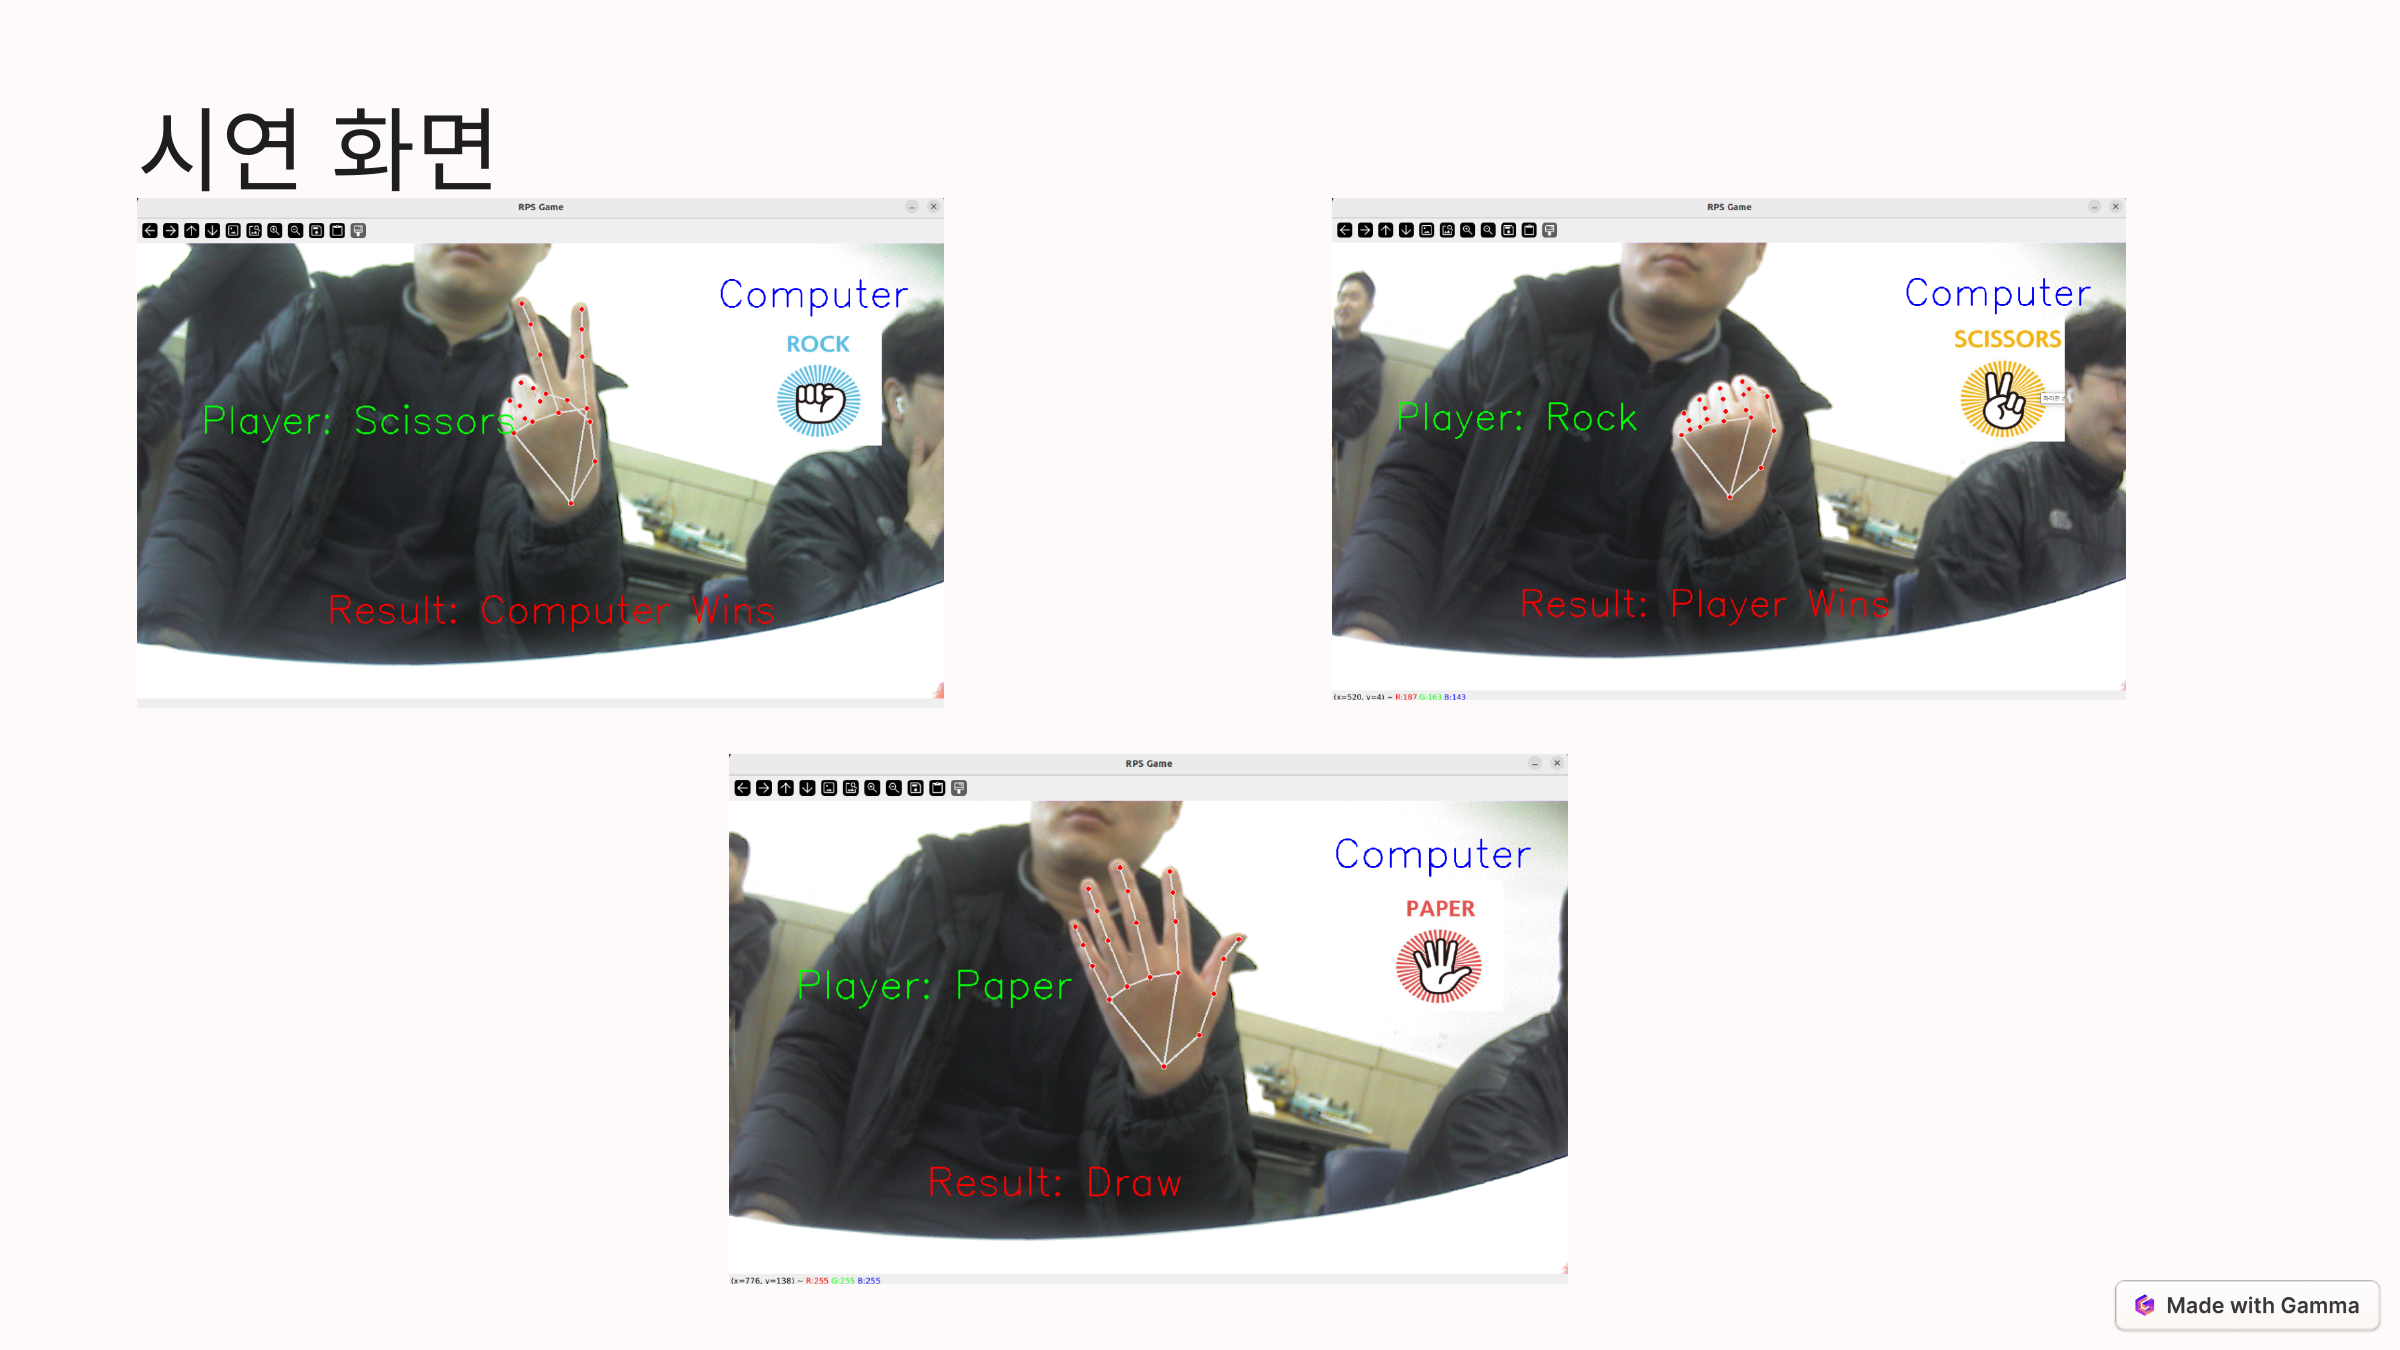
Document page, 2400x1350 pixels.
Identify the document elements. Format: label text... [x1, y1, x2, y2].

text_box 시연 화면 [137, 88, 1062, 359]
picture [137, 198, 944, 708]
picture [1332, 198, 2127, 700]
picture [2106, 1271, 2389, 1339]
picture [729, 754, 1568, 1284]
